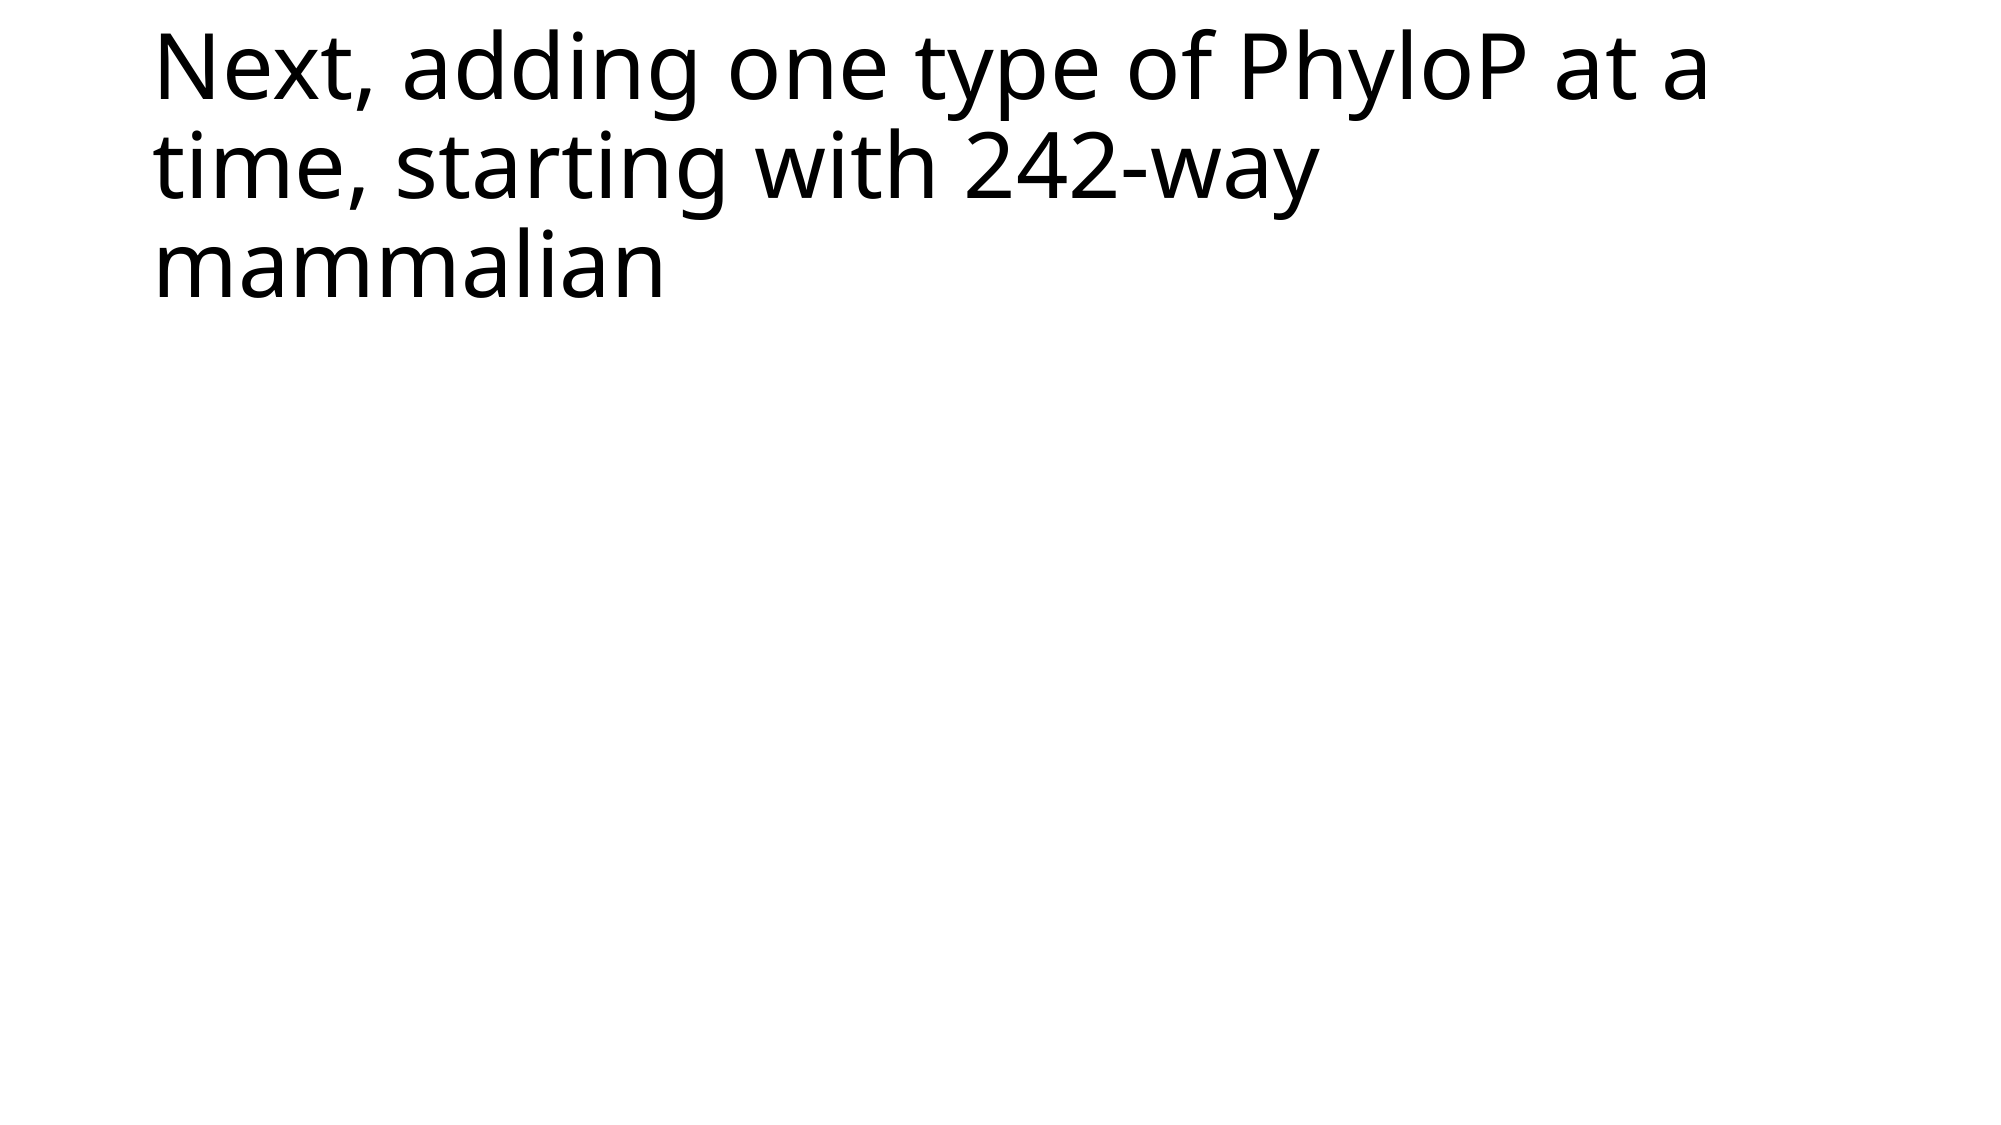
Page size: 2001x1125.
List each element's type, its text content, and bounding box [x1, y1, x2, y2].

title Next, adding one type of PhyloP at a time, starting with 242-way mammalian [137, 59, 1863, 278]
